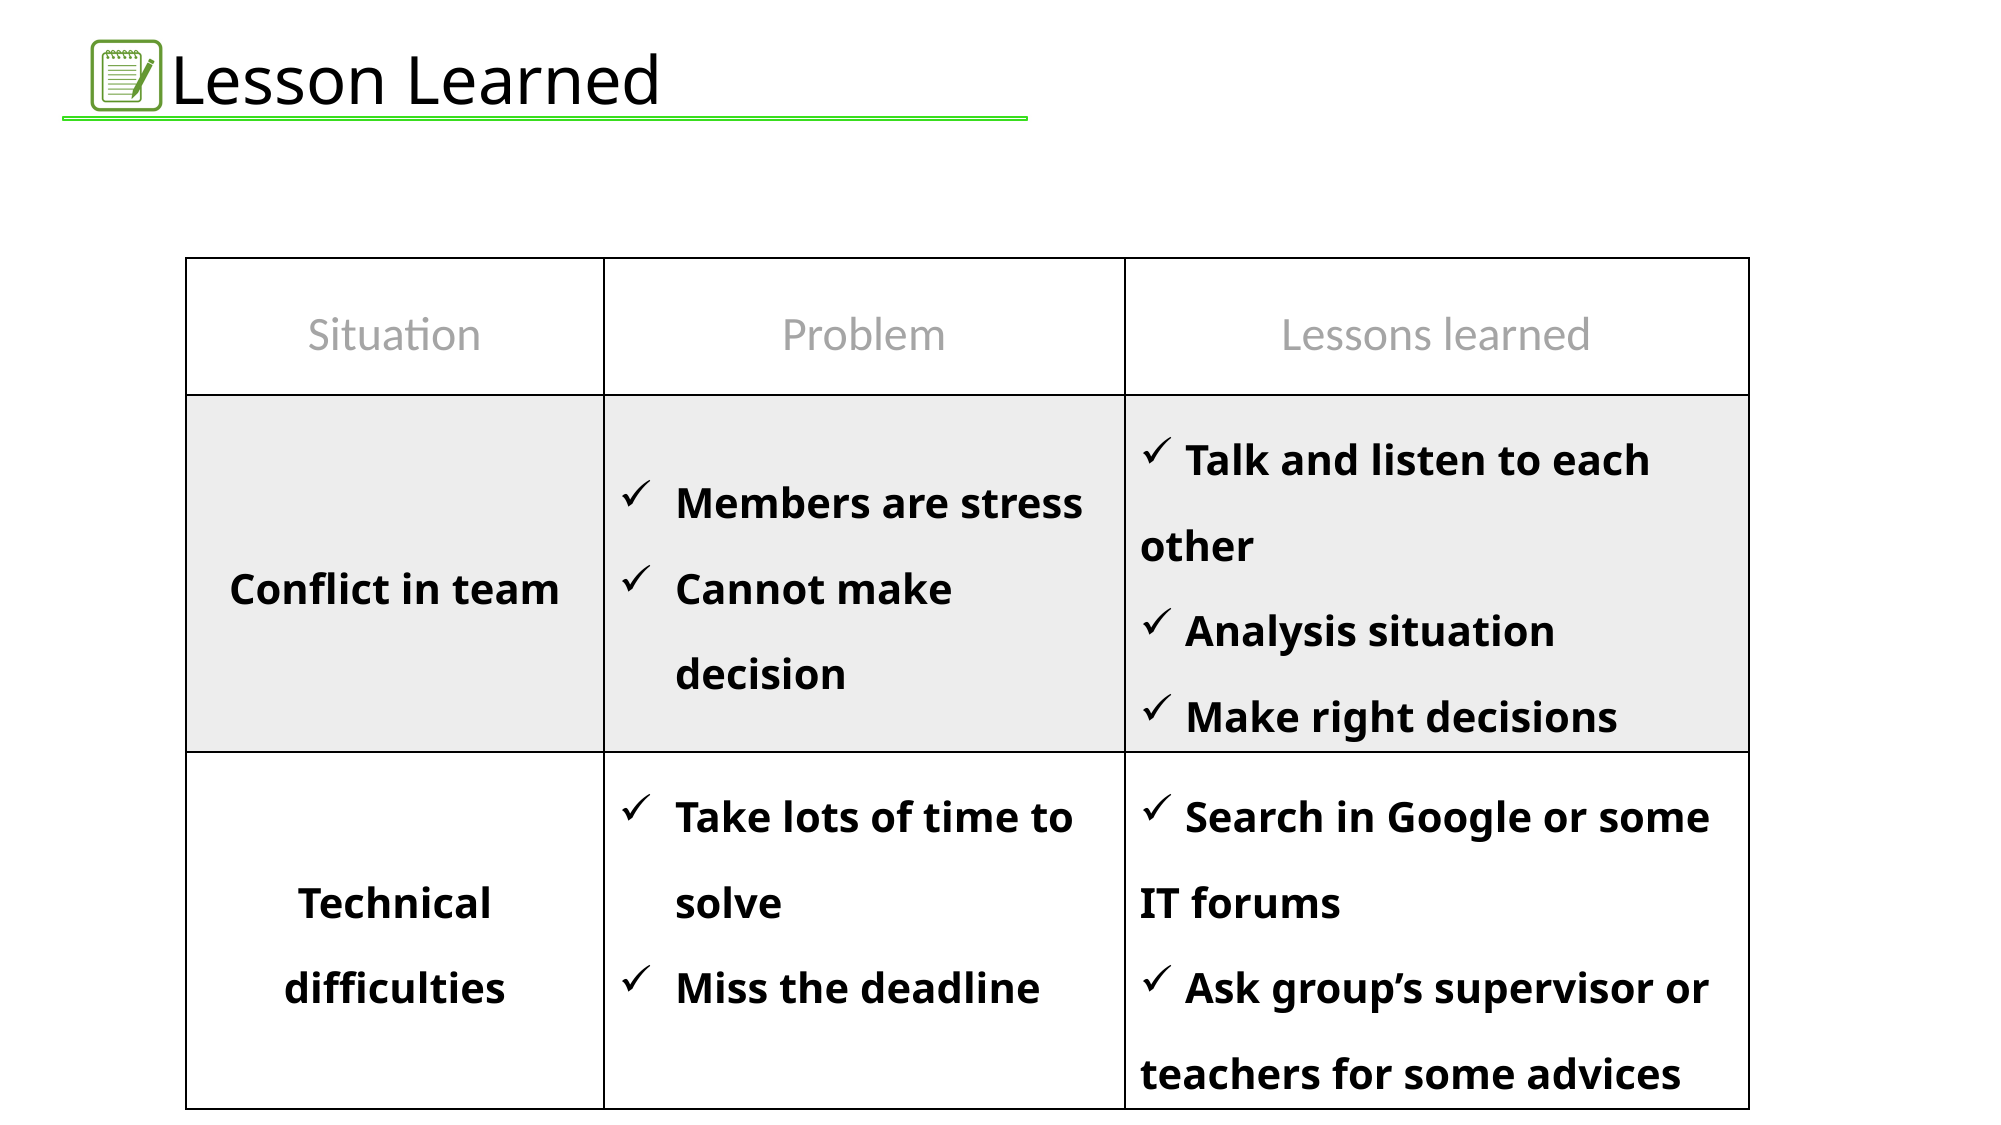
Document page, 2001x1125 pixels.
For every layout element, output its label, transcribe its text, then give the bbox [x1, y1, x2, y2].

table_cell Take lots of time to solve Miss the deadline [605, 753, 1124, 1108]
table_cell Talk and listen to each other Analysis situation Make right decisions [1126, 396, 1748, 751]
table_header Problem [605, 259, 1124, 394]
table_cell Search in Google or some IT forums Ask group’s supervisor or teachers for some advices [1126, 753, 1748, 1108]
table_cell Members are stress Cannot make decision [605, 396, 1124, 751]
picture [42, 30, 1053, 159]
table_header Lessons learned [1126, 259, 1748, 394]
table_cell Technical difficulties [187, 753, 603, 1108]
table_header Situation [187, 259, 603, 394]
table_cell Conflict in team [187, 396, 603, 751]
